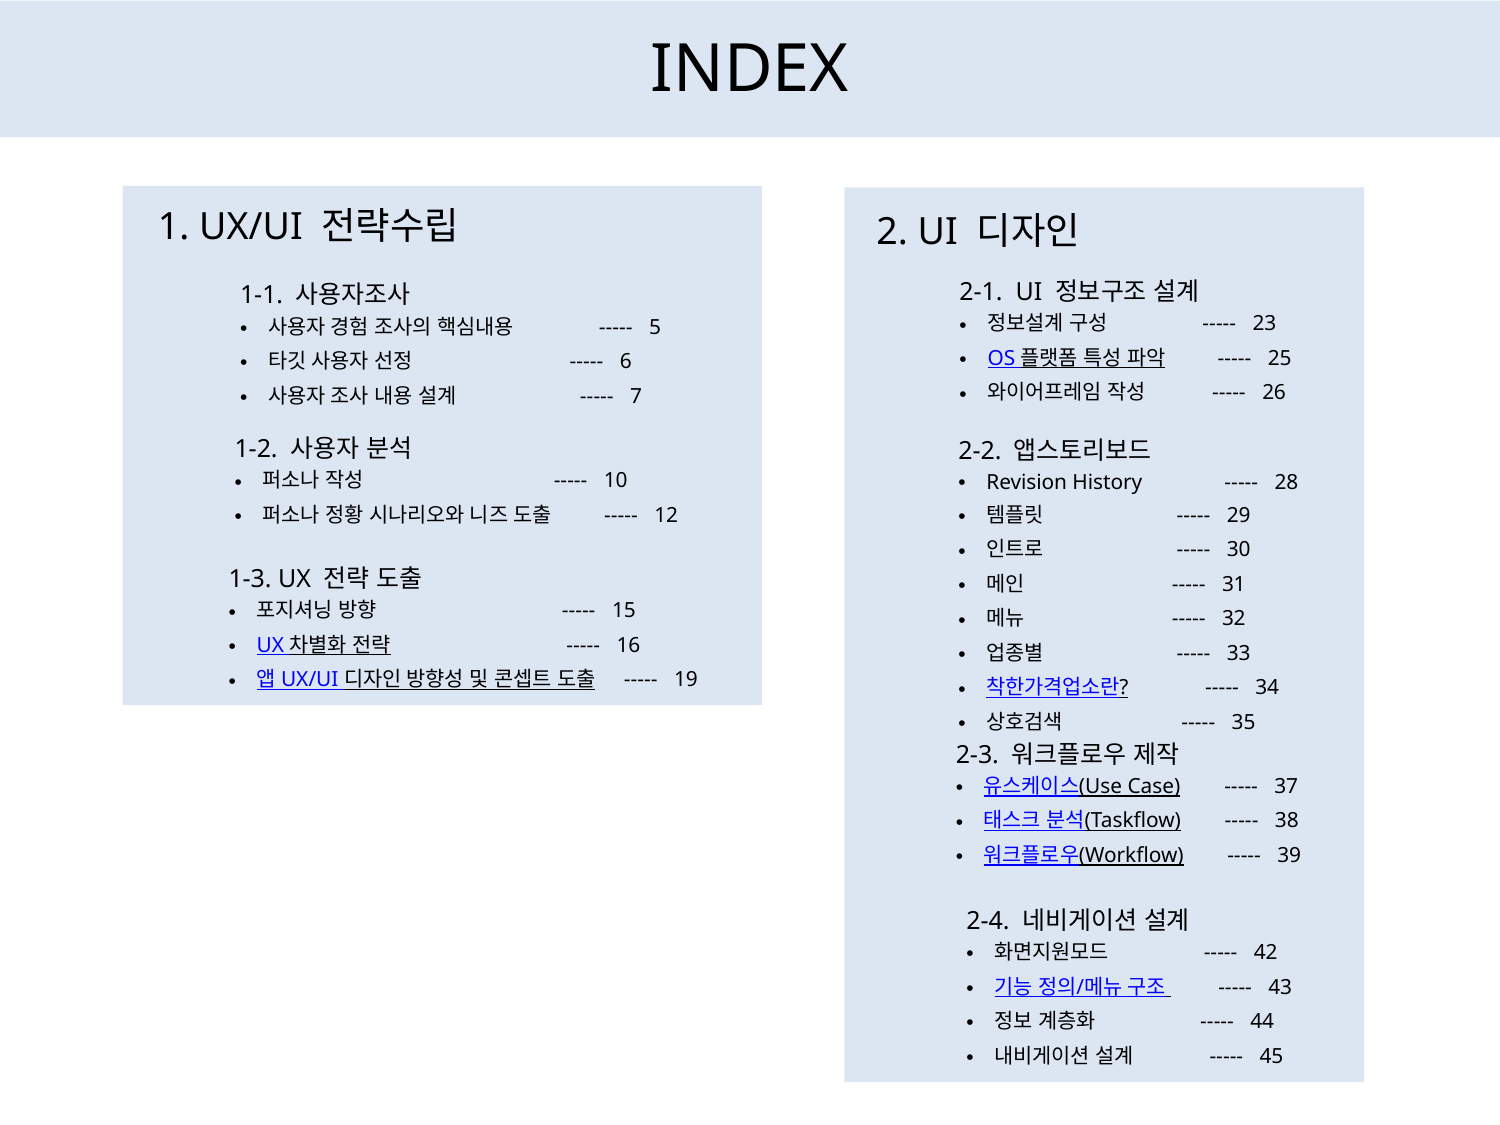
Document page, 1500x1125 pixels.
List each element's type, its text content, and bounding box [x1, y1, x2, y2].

text_box 1-2. 사용자 분석 퍼소나 작성 ----- 10 퍼소나 정황 시나리오와 니즈 도출 ----- 12 [219, 420, 693, 539]
text_box [0, 0, 1500, 139]
text_box [121, 184, 764, 707]
text_box INDEX [636, 17, 864, 113]
text_box 2-3. 워크플로우 제작 유스케이스(Use Case) ----- 37 태스크 분석(Taskflow) ----- 38 워크플로우(Workflow) ----- 39 [940, 726, 1317, 908]
text_box 2-4. 네비게이션 설계 화면지원모드 ----- 42 기능 정의/메뉴 구조 ----- 43 정보 계층화 ----- 44 내비게이션 설계 ----- 45 [951, 892, 1308, 1080]
text_box 2-1. UI 정보구조 설계 정보설계 구성 ----- 23 OS 플랫폼 특성 파악 ----- 25 와이어프레임 작성 ----- 26 [944, 263, 1307, 417]
text_box 2-2. 앱스토리보드 Revision History ----- 28 템플릿 ----- 29 인트로 ----- 30 메인 ----- 31 메뉴 ----- 32 업종별 ----- 33 착한가격업소란? ----- 34 상호검색 ----- 35 [943, 422, 1314, 726]
text_box [842, 185, 1366, 1084]
text_box 2. UI 디자인 [861, 192, 1096, 260]
text_box 1-1. 사용자조사 사용자 경험 조사의 핵심내용 ----- 5 타깃 사용자 선정 ----- 6 사용자 조사 내용 설계 ----- 7 [225, 267, 676, 420]
text_box 1-3. UX 전략 도출 포지셔닝 방향 ----- 15 UX 차별화 전략 ----- 16 앱 UX/UI 디자인 방향성 및 콘셉트 도출 ----- 19 [213, 550, 713, 704]
text_box 1. UX/UI 전략수립 [143, 194, 475, 255]
